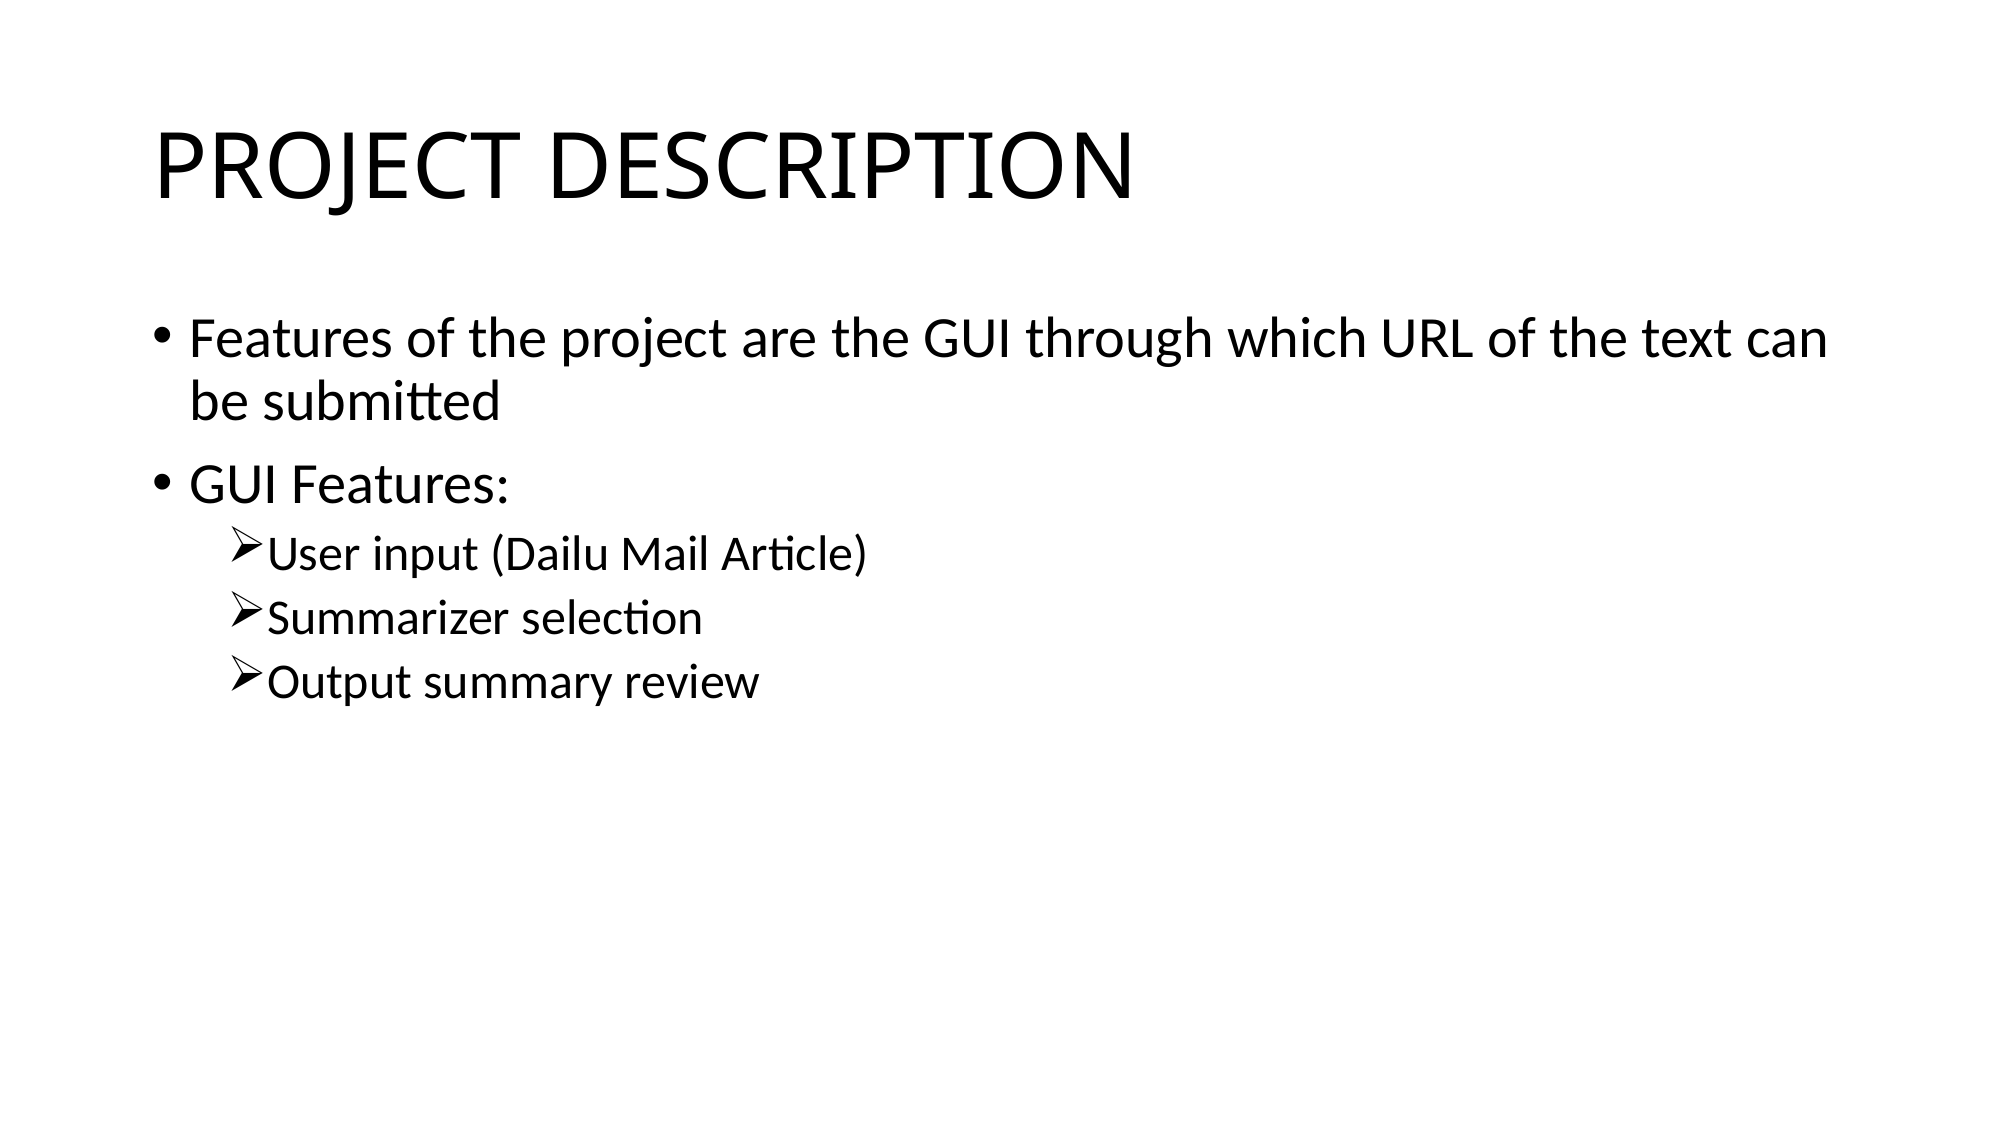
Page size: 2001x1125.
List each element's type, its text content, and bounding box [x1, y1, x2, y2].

list Features of the project are the GUI through which URL of the text can be submitted GUI Features: User input (Dailu Mail Article) Summarizer selection Output summary review [137, 299, 1863, 1014]
title PROJECT DESCRIPTION [137, 59, 1863, 278]
